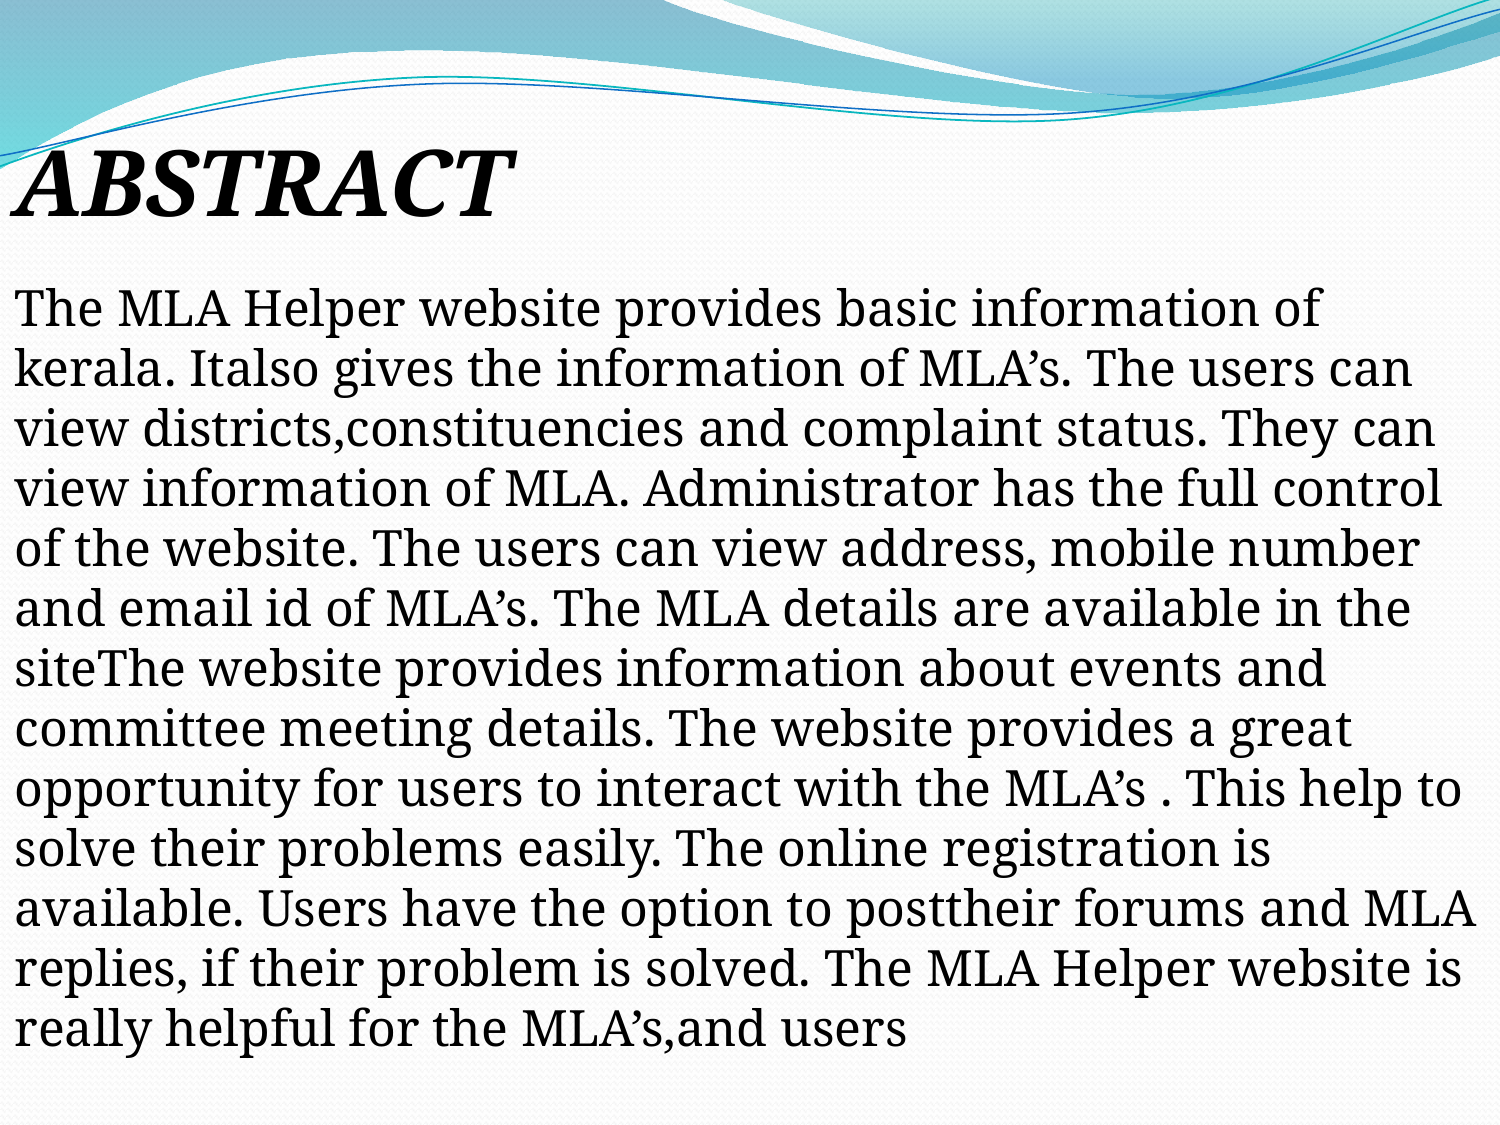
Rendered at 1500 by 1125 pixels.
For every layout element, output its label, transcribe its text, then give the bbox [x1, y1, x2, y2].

text_box The MLA Helper website provides basic information of kerala. Italso gives the information of MLA’s. The users can view districts,constituencies and complaint status. They can view information of MLA. Administrator has the full control of the website. The users can view address, mobile number and email id of MLA’s. The MLA details are available in the siteThe website provides information about events and committee meeting details. The website provides a great opportunity for users to interact with the MLA’s . This help to solve their problems easily. The online registration is available. Users have the option to posttheir forums and MLA replies, if their problem is solved. The MLA Helper website is really helpful for the MLA’s,and users [0, 269, 1500, 1125]
text_box ABSTRACT [0, 117, 1161, 242]
